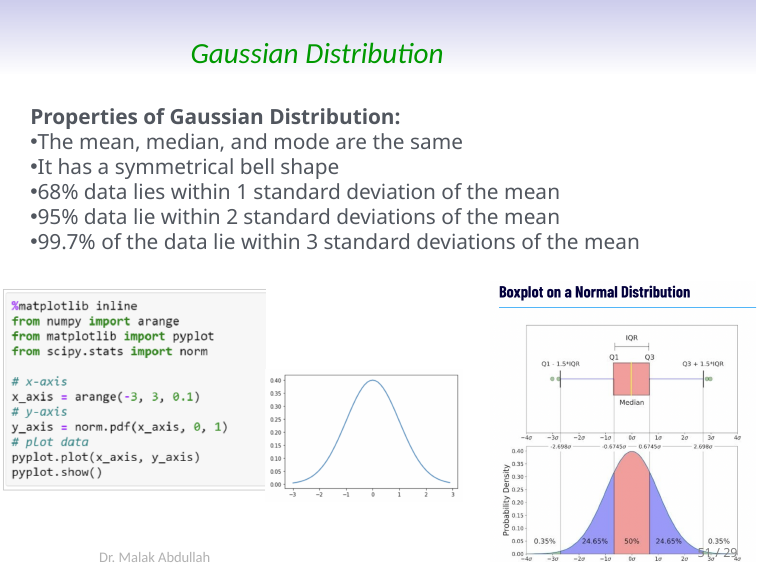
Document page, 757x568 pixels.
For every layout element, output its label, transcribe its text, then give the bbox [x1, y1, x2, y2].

title Gaussian Distribution [190, 34, 469, 70]
text_box Properties of Gaussian Distribution: The mean, median, and mode are the same It has a symmetrical bell shape 68% data lies within 1 standard deviation of the mean 95% data lie within 2 standard deviations of the mean 99.7% of the data lie within 3 standard deviations of the mean [15, 96, 719, 261]
picture [490, 281, 757, 562]
picture [0, 0, 756, 74]
footer Dr. Malak Abdullah [0, 548, 332, 566]
picture [0, 281, 463, 502]
